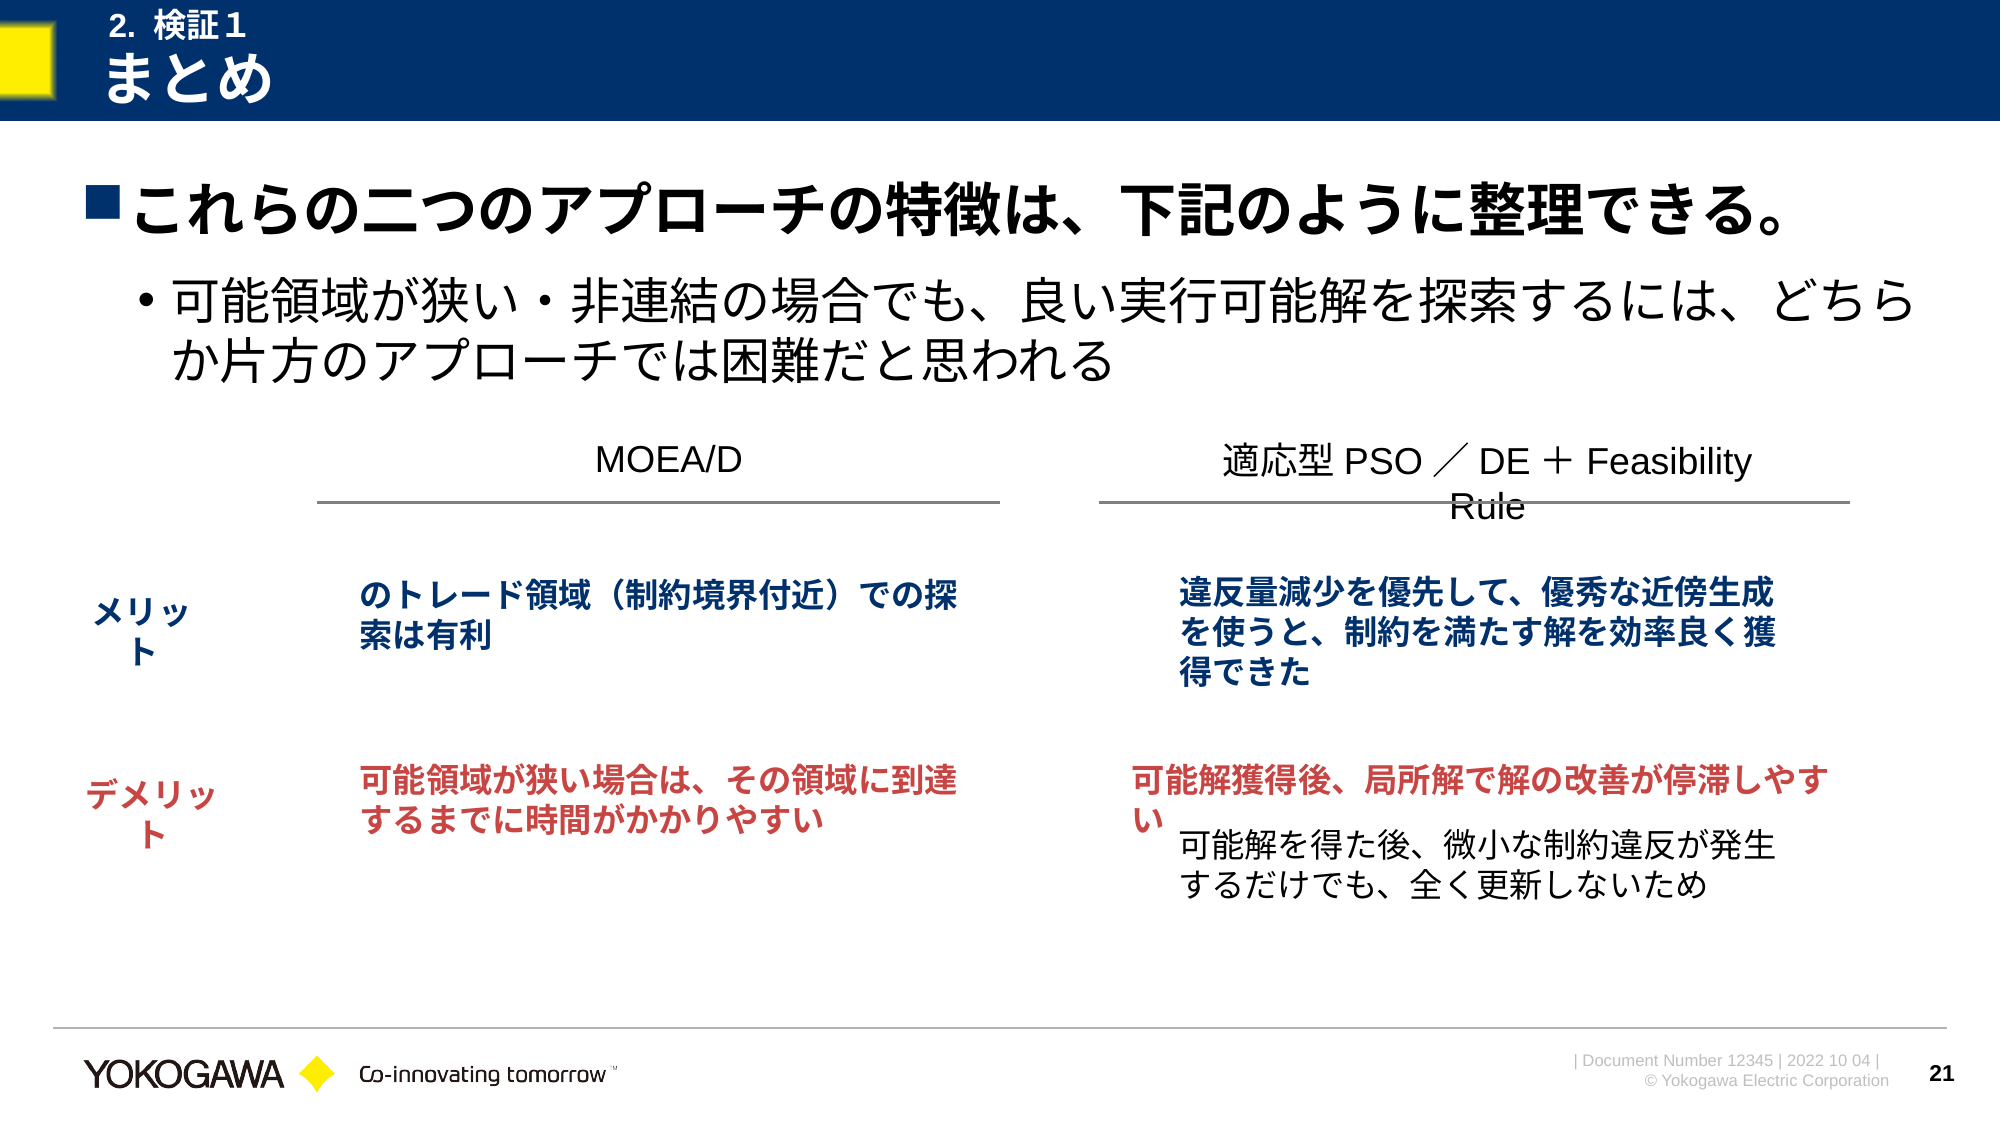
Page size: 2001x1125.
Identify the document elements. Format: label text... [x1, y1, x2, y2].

text_box これらの二つのアプローチの特徴は、下記のように整理できる。 可能領域が狭い・非連結の場合でも、良い実行可能解を探索するには、どちらか片方のアプローチでは困難だと思われる [66, 173, 1955, 271]
text_box メリット [68, 583, 216, 679]
text_box 可能領域が狭い場合は、その領域に到達するまでに時間がかかりやすい [344, 751, 993, 847]
text_box 2. 検証１ [93, 0, 559, 52]
text_box 適応型PSO／DE＋Feasibility Rule [1185, 504, 1790, 535]
text_box 可能解を得た後、微小な制約違反が発生するだけでも、全く更新しないため [1163, 816, 1812, 912]
title まとめ [84, 39, 1955, 125]
slide_number 21 [1904, 1042, 1970, 1103]
text_box 適応型PSO／DE＋Feasibility Rule [1185, 429, 1790, 501]
picture [83, 1055, 617, 1093]
text_box MOEA/D [511, 428, 827, 488]
text_box 違反量減少を優先して、優秀な近傍生成を使うと、制約を満たす解を効率良く獲得できた [1164, 563, 1813, 699]
text_box デメリット [68, 766, 236, 862]
text_box 可能解獲得後、局所解で解の改善が停滞しやすい [1117, 751, 1858, 847]
picture [0, 6, 69, 115]
